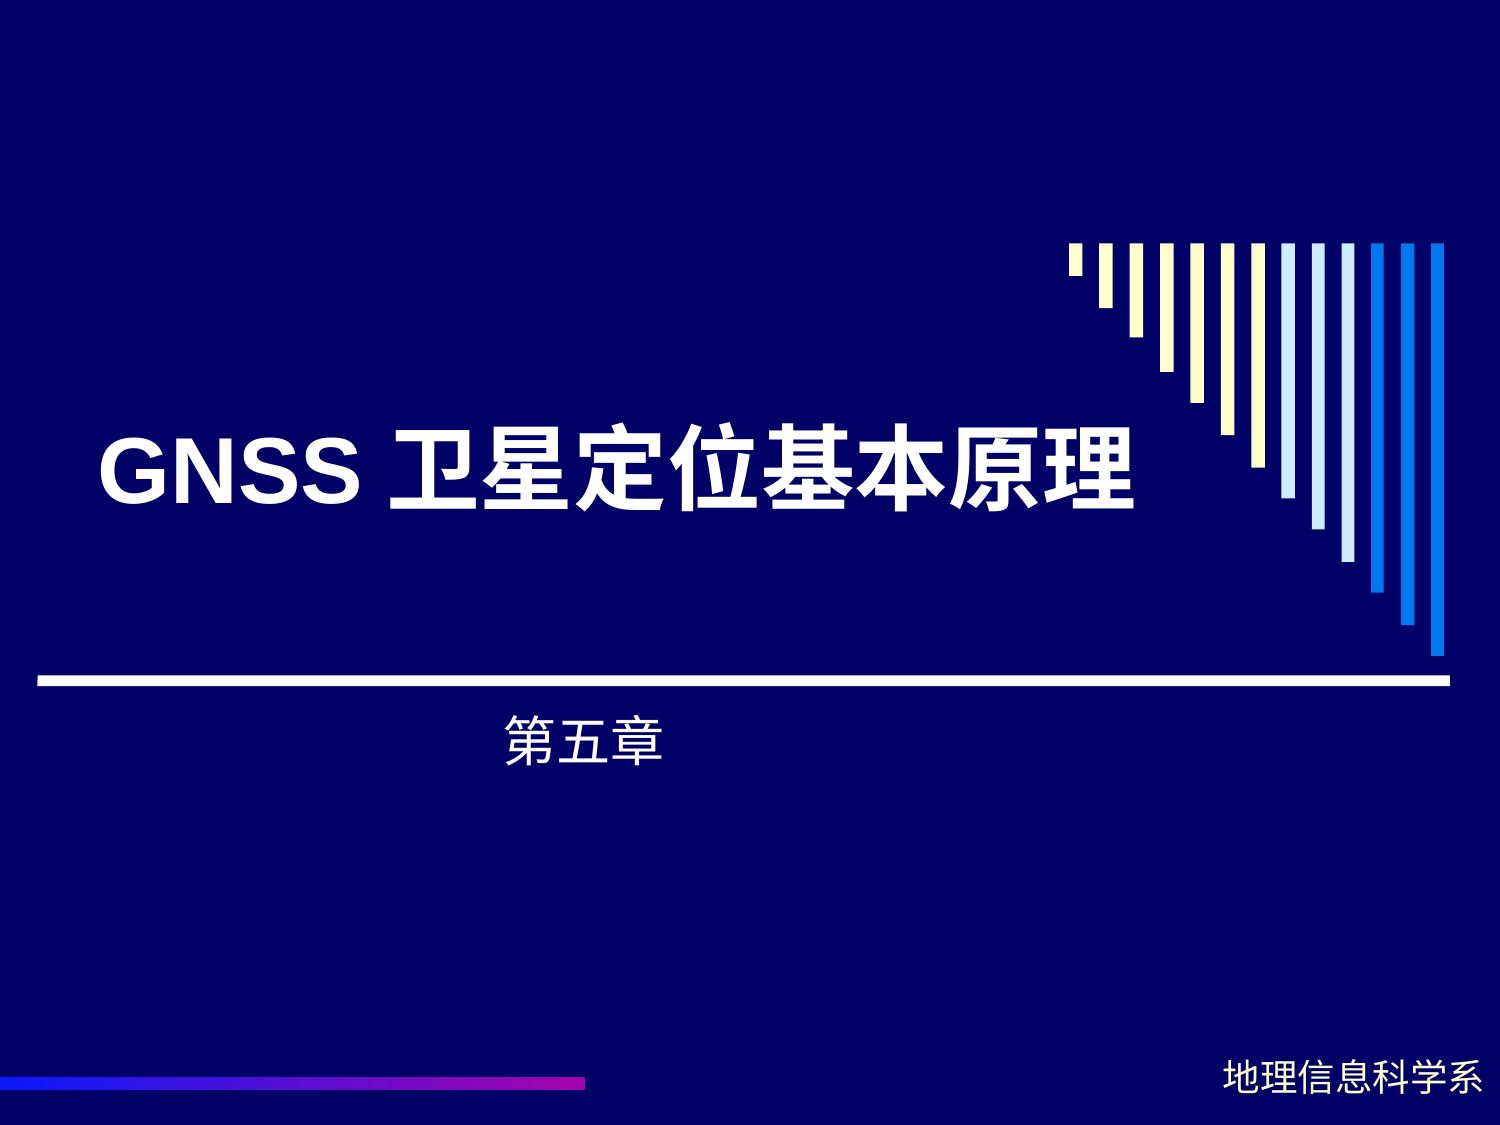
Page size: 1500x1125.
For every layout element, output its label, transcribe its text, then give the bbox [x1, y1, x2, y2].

title GNSS卫星定位基本原理 [82, 278, 1164, 654]
subtitle 第五章 [487, 699, 1438, 938]
